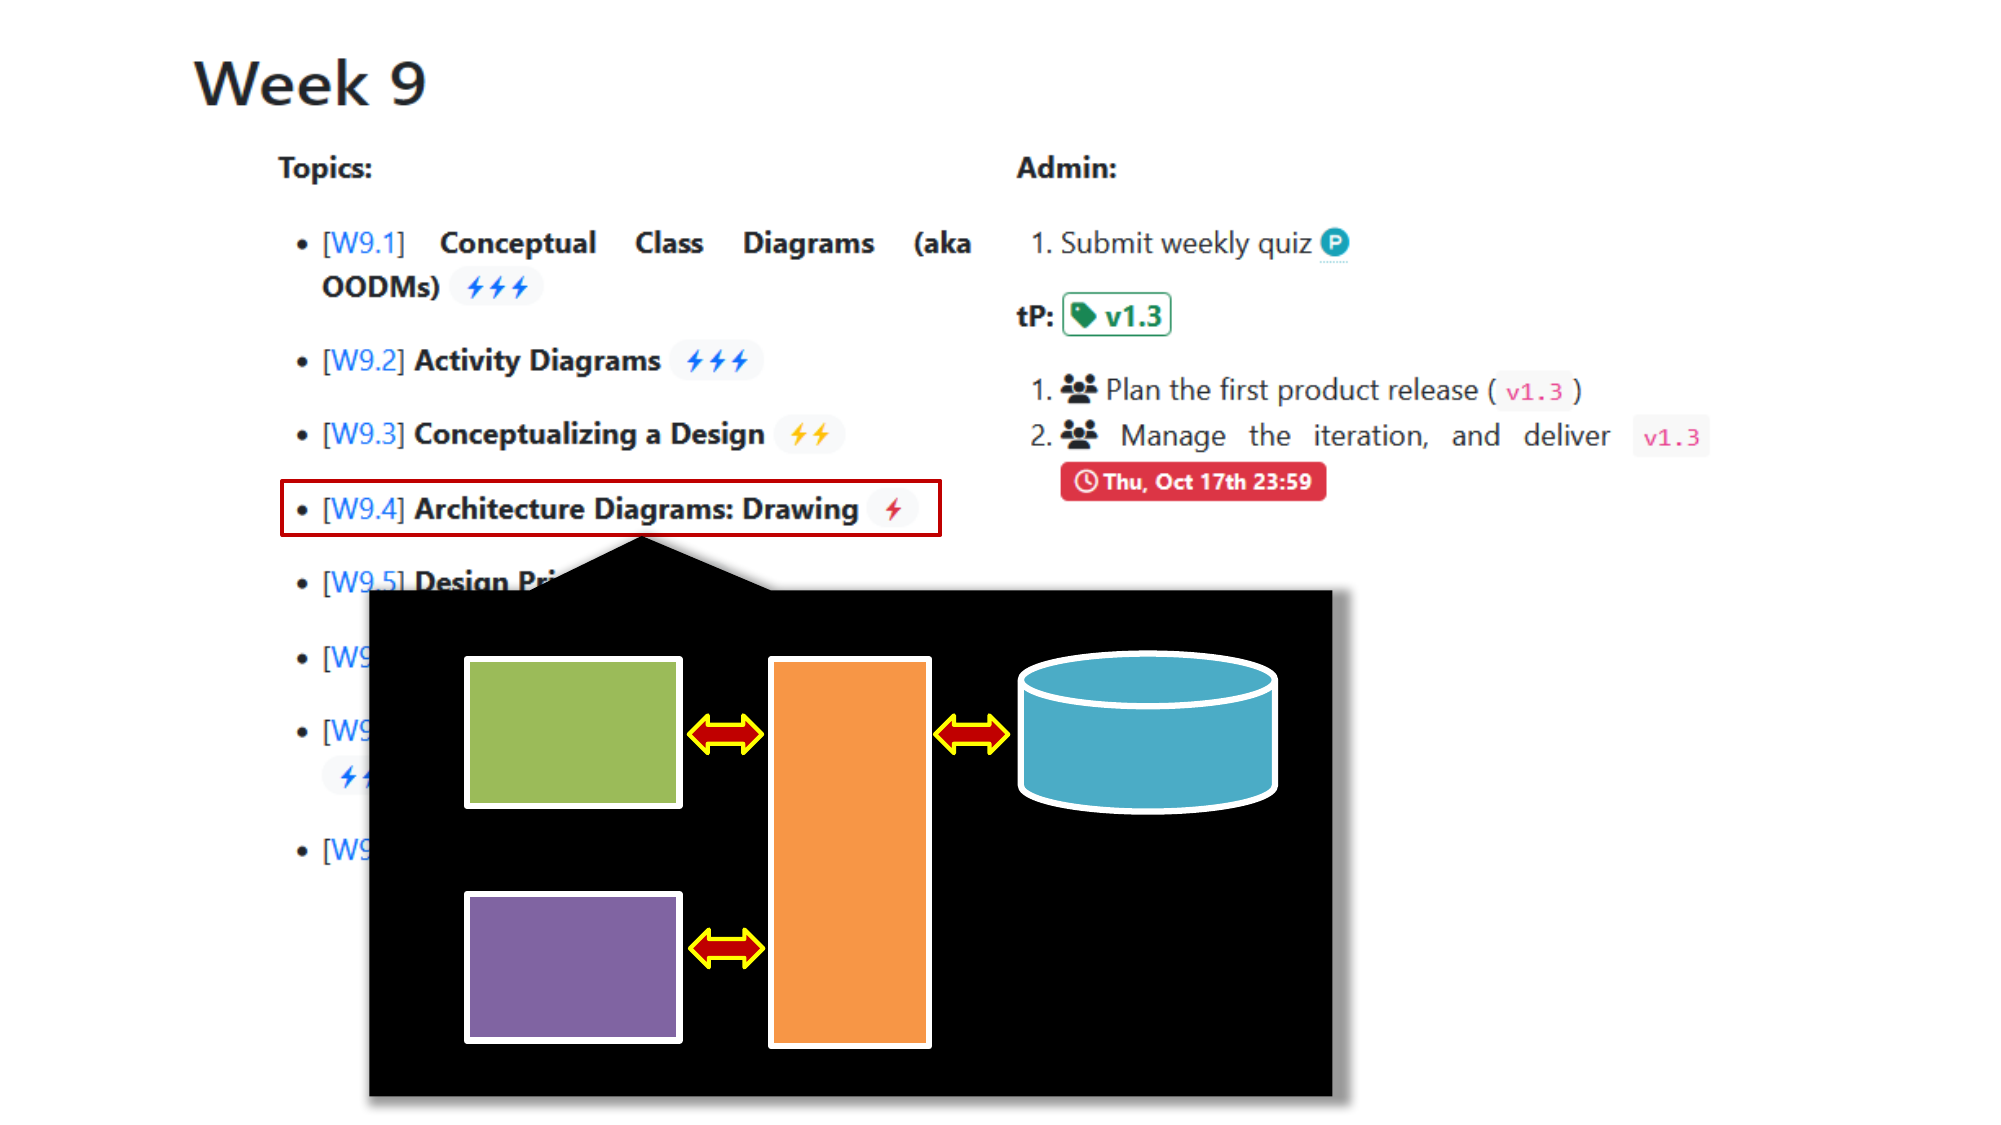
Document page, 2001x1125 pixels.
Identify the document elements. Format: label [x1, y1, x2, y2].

text_box [369, 590, 1333, 1097]
text_box [280, 479, 942, 537]
picture [167, 29, 1728, 888]
